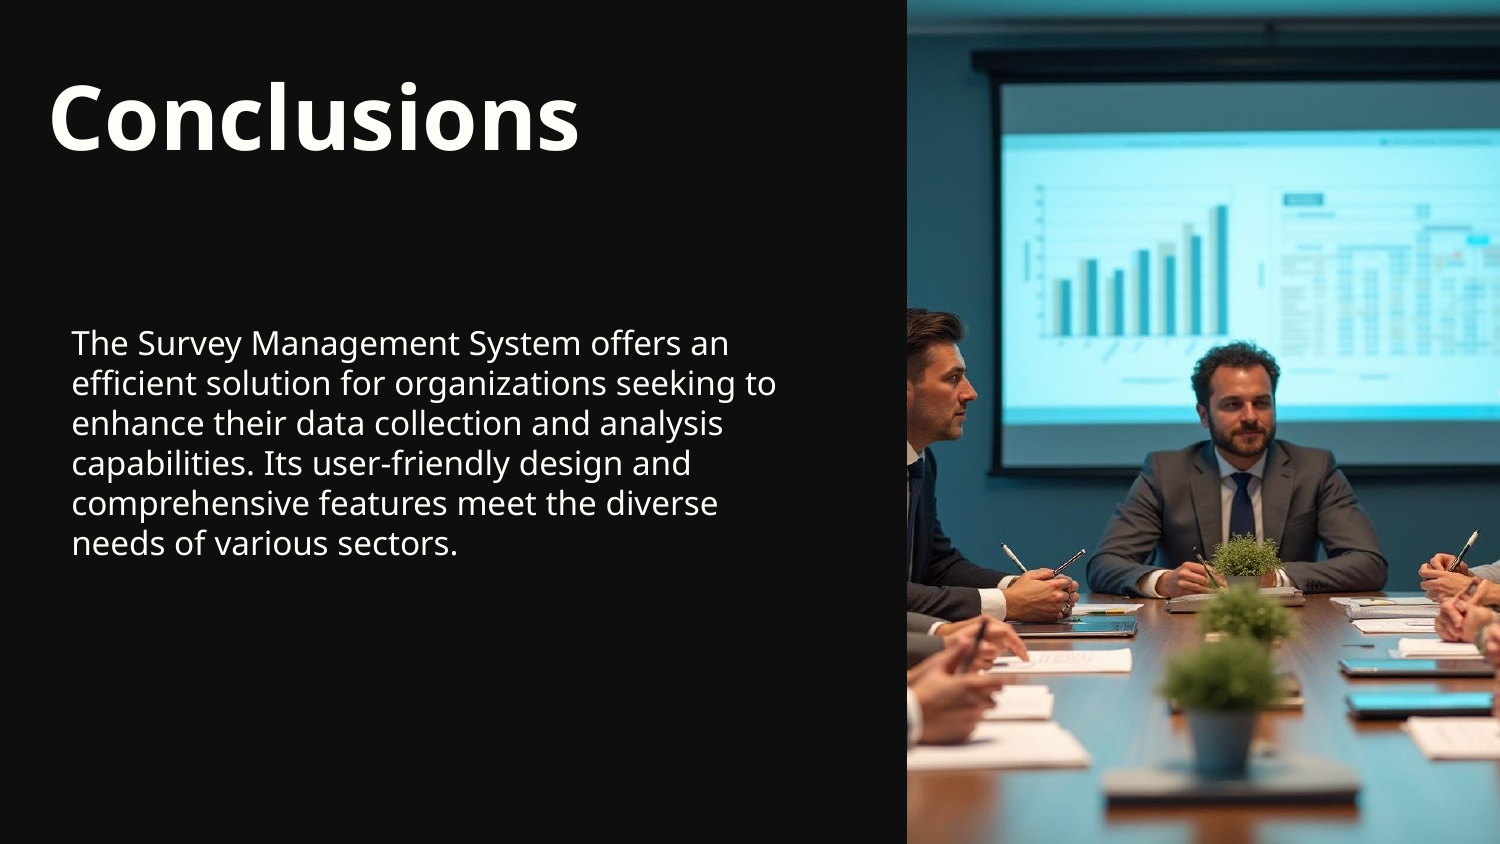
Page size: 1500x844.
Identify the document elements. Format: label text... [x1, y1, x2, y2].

title Conclusions [32, 45, 839, 255]
picture [906, 0, 1500, 844]
subtitle The Survey Management System offers an efficient solution for organizations seeking to enhance their data collection and analysis capabilities. Its user-friendly design and comprehensive features meet the diverse needs of various sectors. [18, 307, 825, 844]
